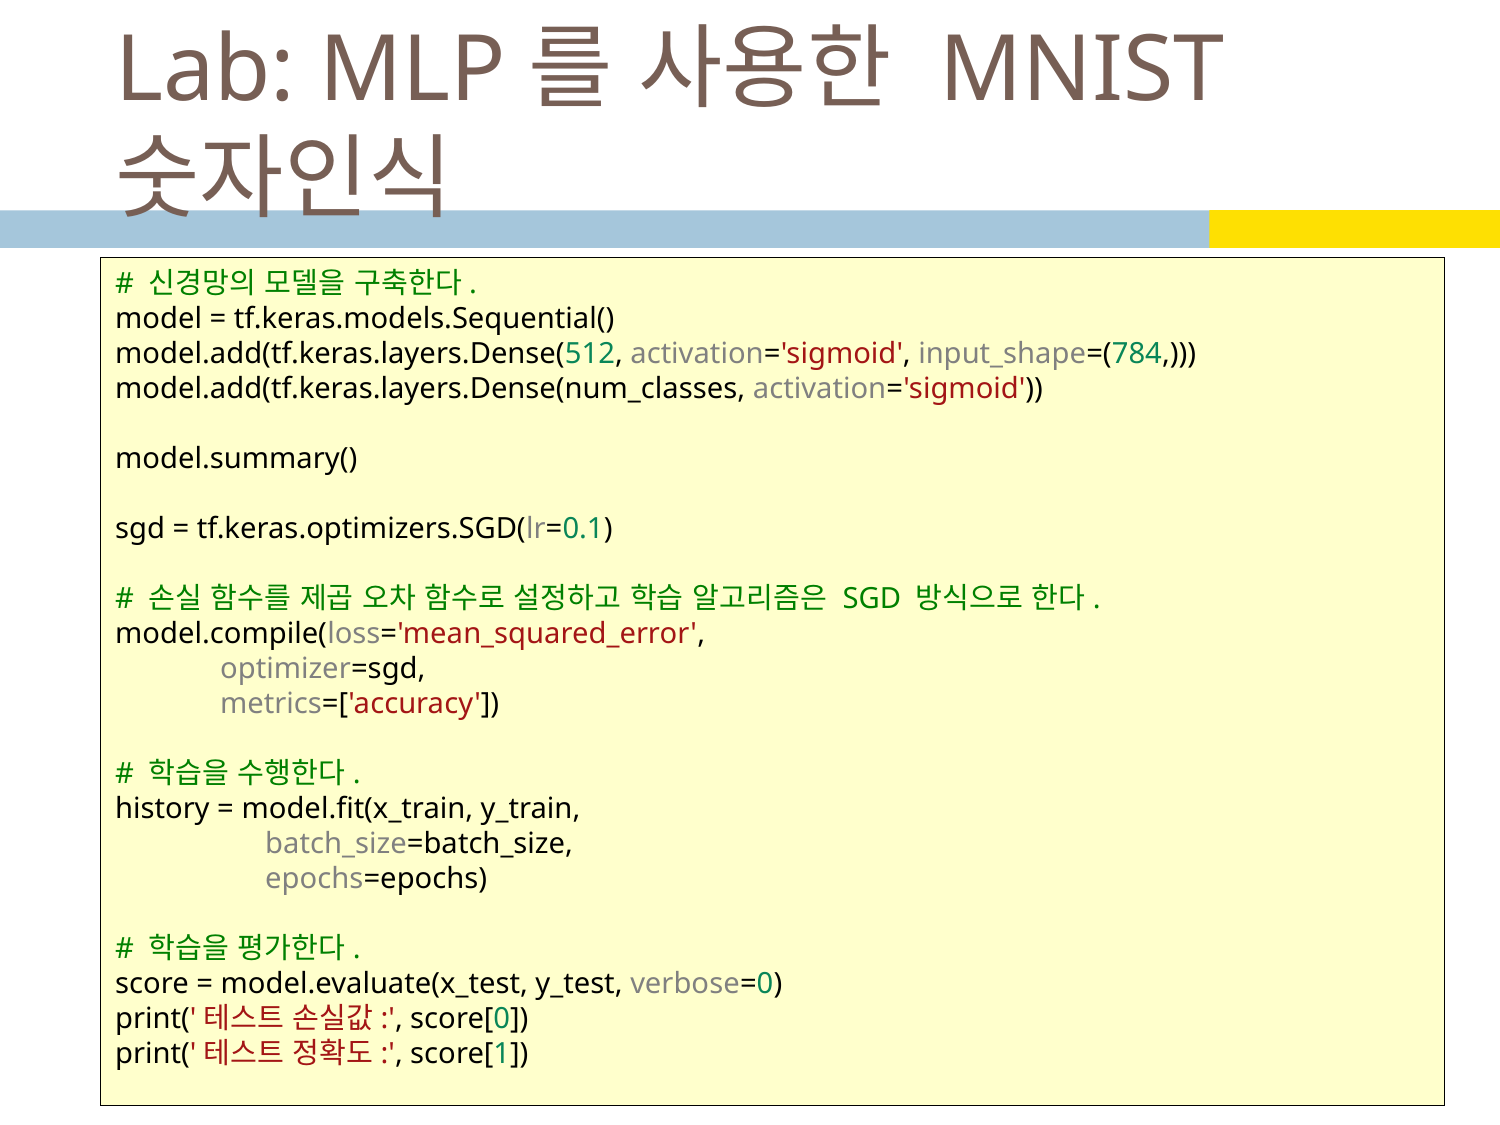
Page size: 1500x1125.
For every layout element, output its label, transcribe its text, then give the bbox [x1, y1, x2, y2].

text_box # 신경망의 모델을 구축한다. model = tf.keras.models.Sequential() model.add(tf.keras.layers.Dense(512, activation='sigmoid', input_shape=(784,))) model.add(tf.keras.layers.Dense(num_classes, activation='sigmoid')) model.summary() sgd = tf.keras.optimizers.SGD(lr=0.1) # 손실 함수를 제곱 오차 함수로 설정하고 학습 알고리즘은 SGD 방식으로 한다. model.compile(loss='mean_squared_error', optimizer=sgd, metrics=['accuracy']) # 학습을 수행한다. history = model.fit(x_train, y_train, batch_size=batch_size, epochs=epochs) # 학습을 평가한다. score = model.evaluate(x_test, y_test, verbose=0) print('테스트 손실값:', score[0]) print('테스트 정확도:', score[1]) [100, 257, 1445, 1106]
title Lab: MLP를 사용한 MNIST 숫자인식 [100, 37, 1438, 200]
